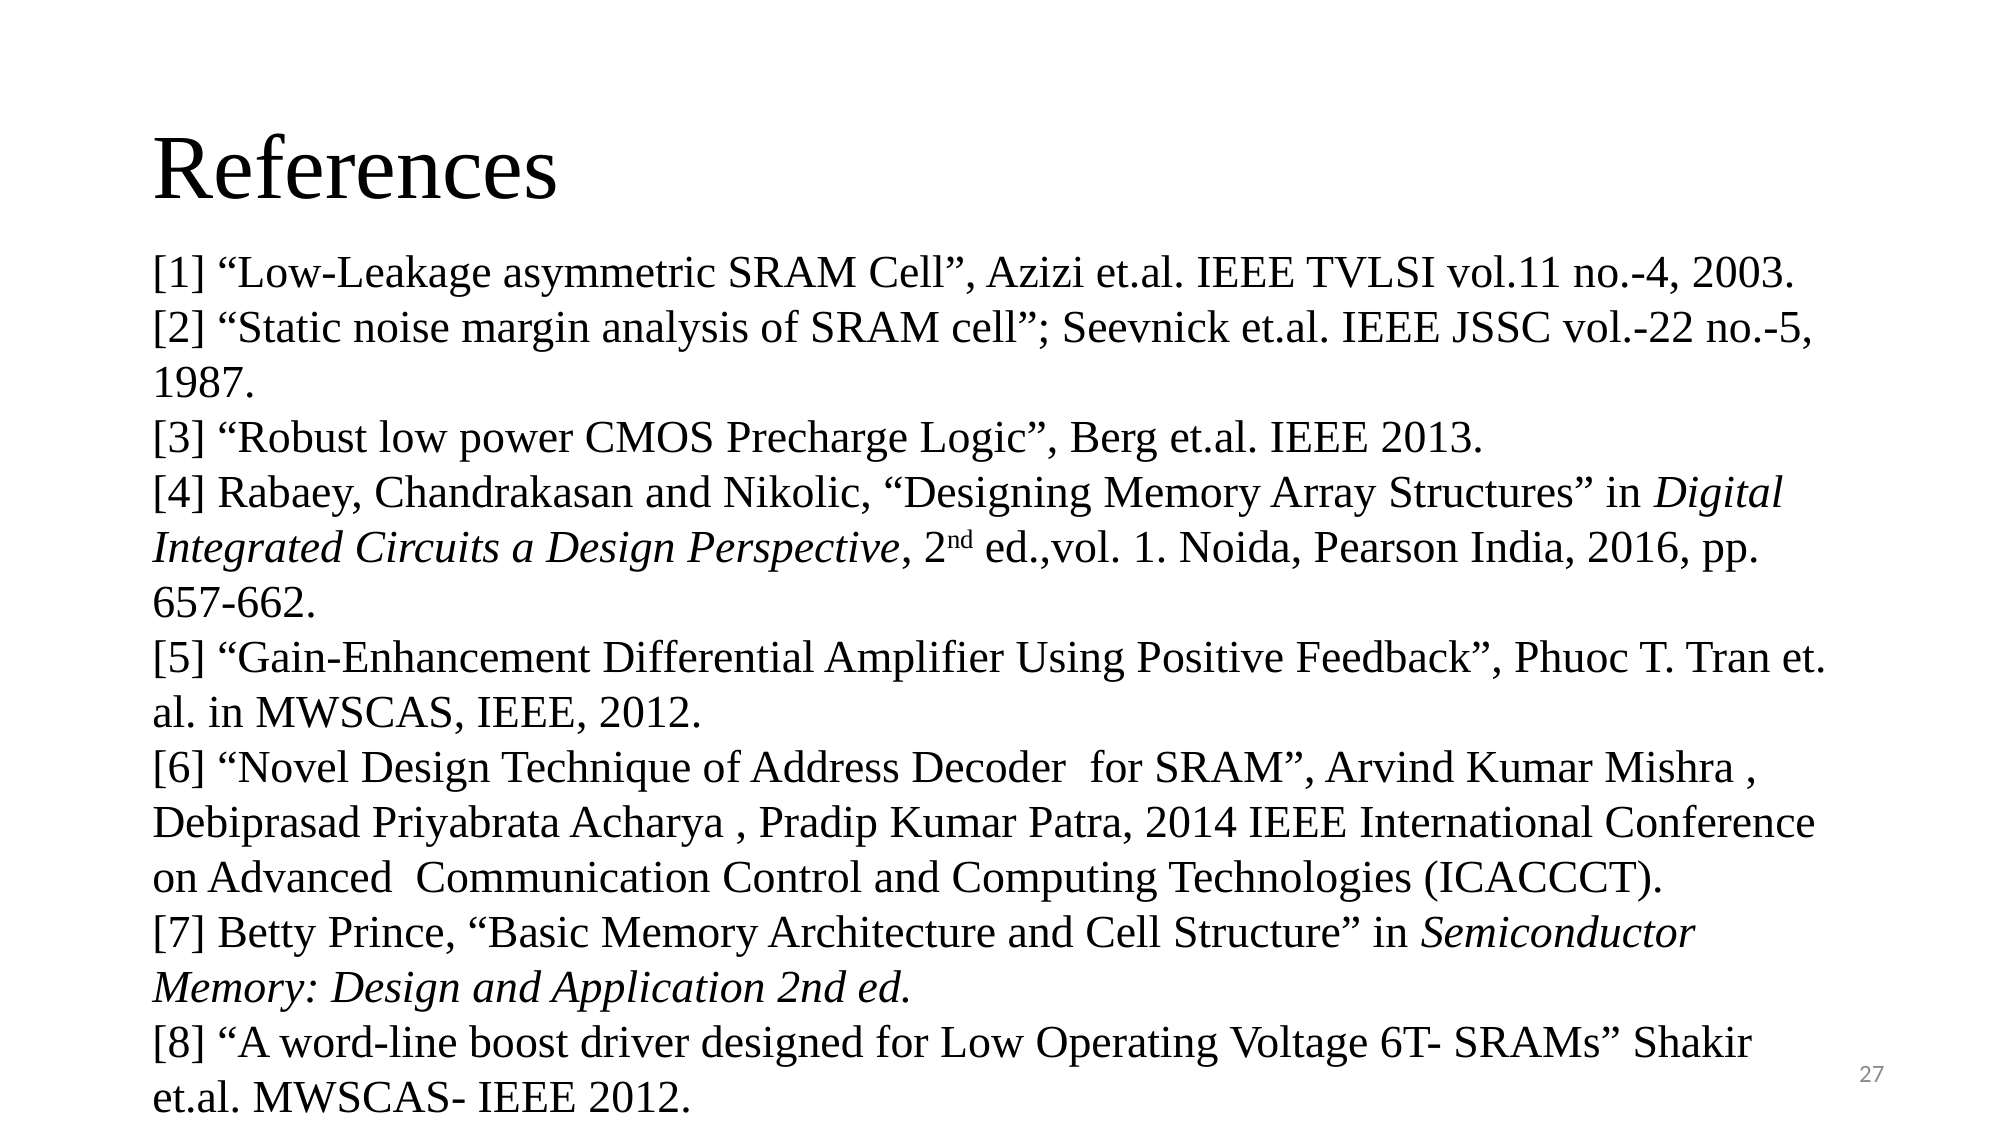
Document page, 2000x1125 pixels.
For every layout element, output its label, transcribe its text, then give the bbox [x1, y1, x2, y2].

text_box References [137, 59, 1863, 234]
text_box [1] “Low-Leakage asymmetric SRAM Cell”, Azizi et.al. IEEE TVLSI vol.11 no.-4, 2003. [2] “Static noise margin analysis of SRAM cell”; Seevnick et.al. IEEE JSSC vol.-22 no.-5, 1987. [3] “Robust low power CMOS Precharge Logic”, Berg et.al. IEEE 2013. [4] Rabaey, Chandrakasan and Nikolic, “Designing Memory Array Structures” in Digital Integrated Circuits a Design Perspective, 2nd ed.,vol. 1. Noida, Pearson India, 2016, pp. 657-662. [5] “Gain-Enhancement Differential Amplifier Using Positive Feedback”, Phuoc T. Tran et. al. in MWSCAS, IEEE, 2012. [6] “Novel Design Technique of Address Decoder for SRAM”, Arvind Kumar Mishra , Debiprasad Priyabrata Acharya , Pradip Kumar Patra, 2014 IEEE International Conference on Advanced Communication Control and Computing Technologies (ICACCCT). [7] Betty Prince, “Basic Memory Architecture and Cell Structure” in Semiconductor Memory: Design and Application 2nd ed. [8] “A word-line boost driver designed for Low Operating Voltage 6T- SRAMs” Shakir et.al. MWSCAS- IEEE 2012. [137, 234, 1863, 1079]
slide_number 27 [1433, 1042, 1900, 1103]
